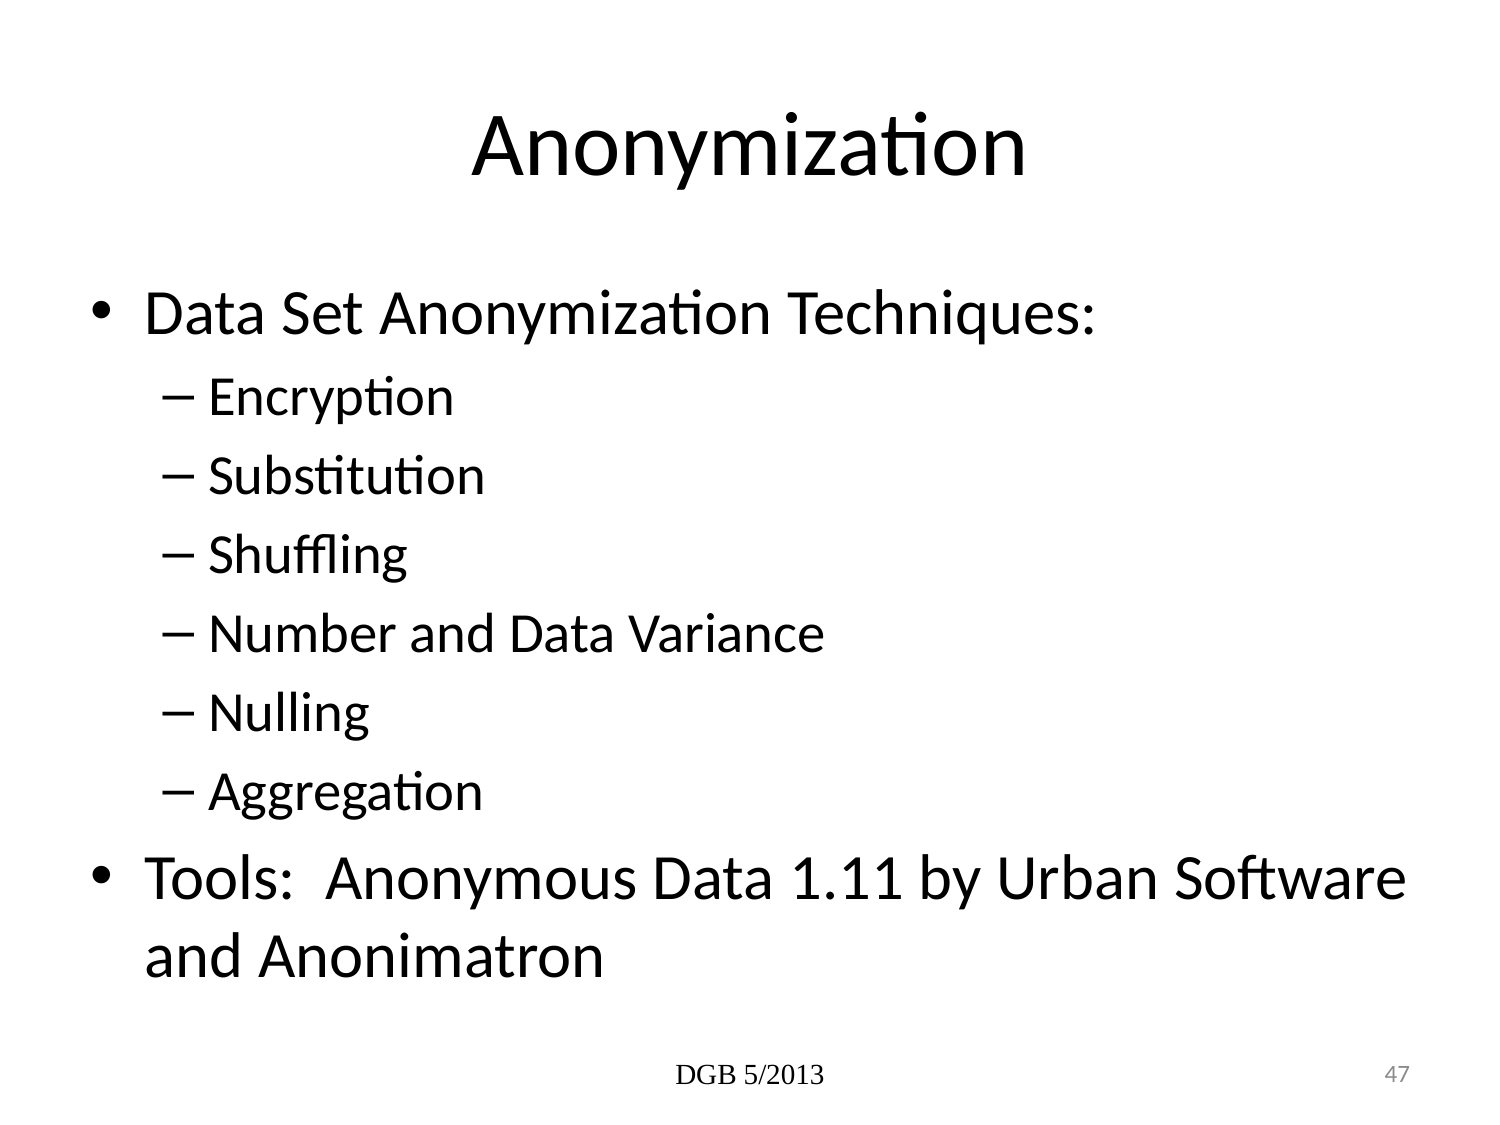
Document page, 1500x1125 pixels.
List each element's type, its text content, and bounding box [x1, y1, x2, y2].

footer DGB 5/2013 [512, 1042, 988, 1103]
slide_number 47 [1074, 1042, 1425, 1103]
title Anonymization [75, 45, 1425, 233]
list Data Set Anonymization Techniques: Encryption Substitution Shuffling Number and Data Variance Nulling Aggregation Tools: Anonymous Data 1.11 by Urban Software and Anonimatron [75, 262, 1425, 1005]
